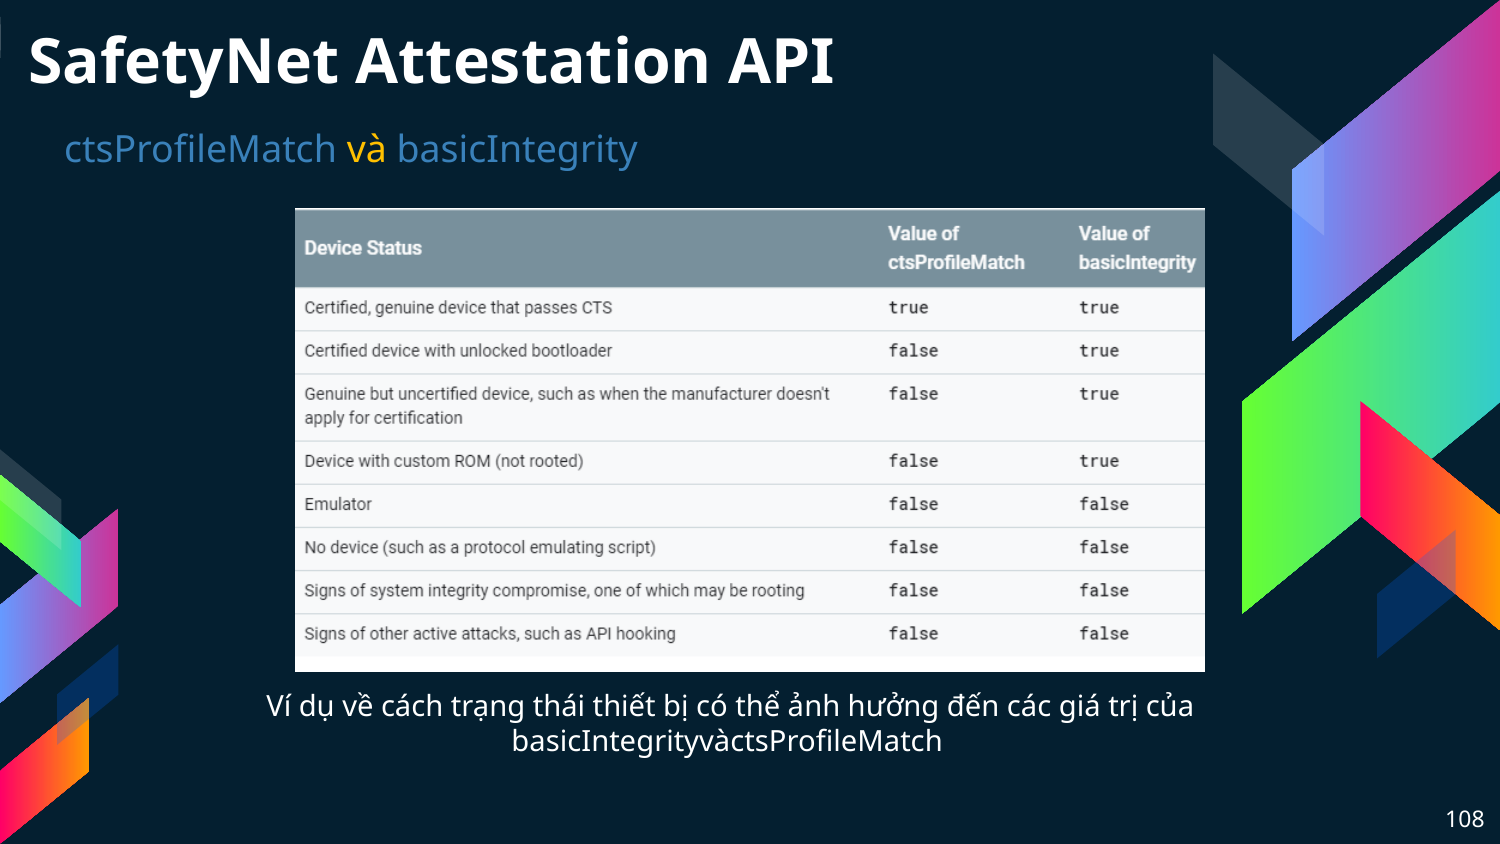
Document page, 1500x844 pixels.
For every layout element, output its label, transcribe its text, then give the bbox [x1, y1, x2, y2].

picture [294, 208, 1205, 673]
text_box Ví dụ về cách trạng thái thiết bị có thể ảnh hưởng đến các giá trị của basicIntegrityvàctsProfileMatch [204, 671, 1251, 770]
text_box ctsProfileMatch và basicIntegrity [49, 110, 1200, 209]
slide_number 108 [1403, 789, 1500, 844]
text_box SafetyNet Attestation API [13, 12, 938, 111]
